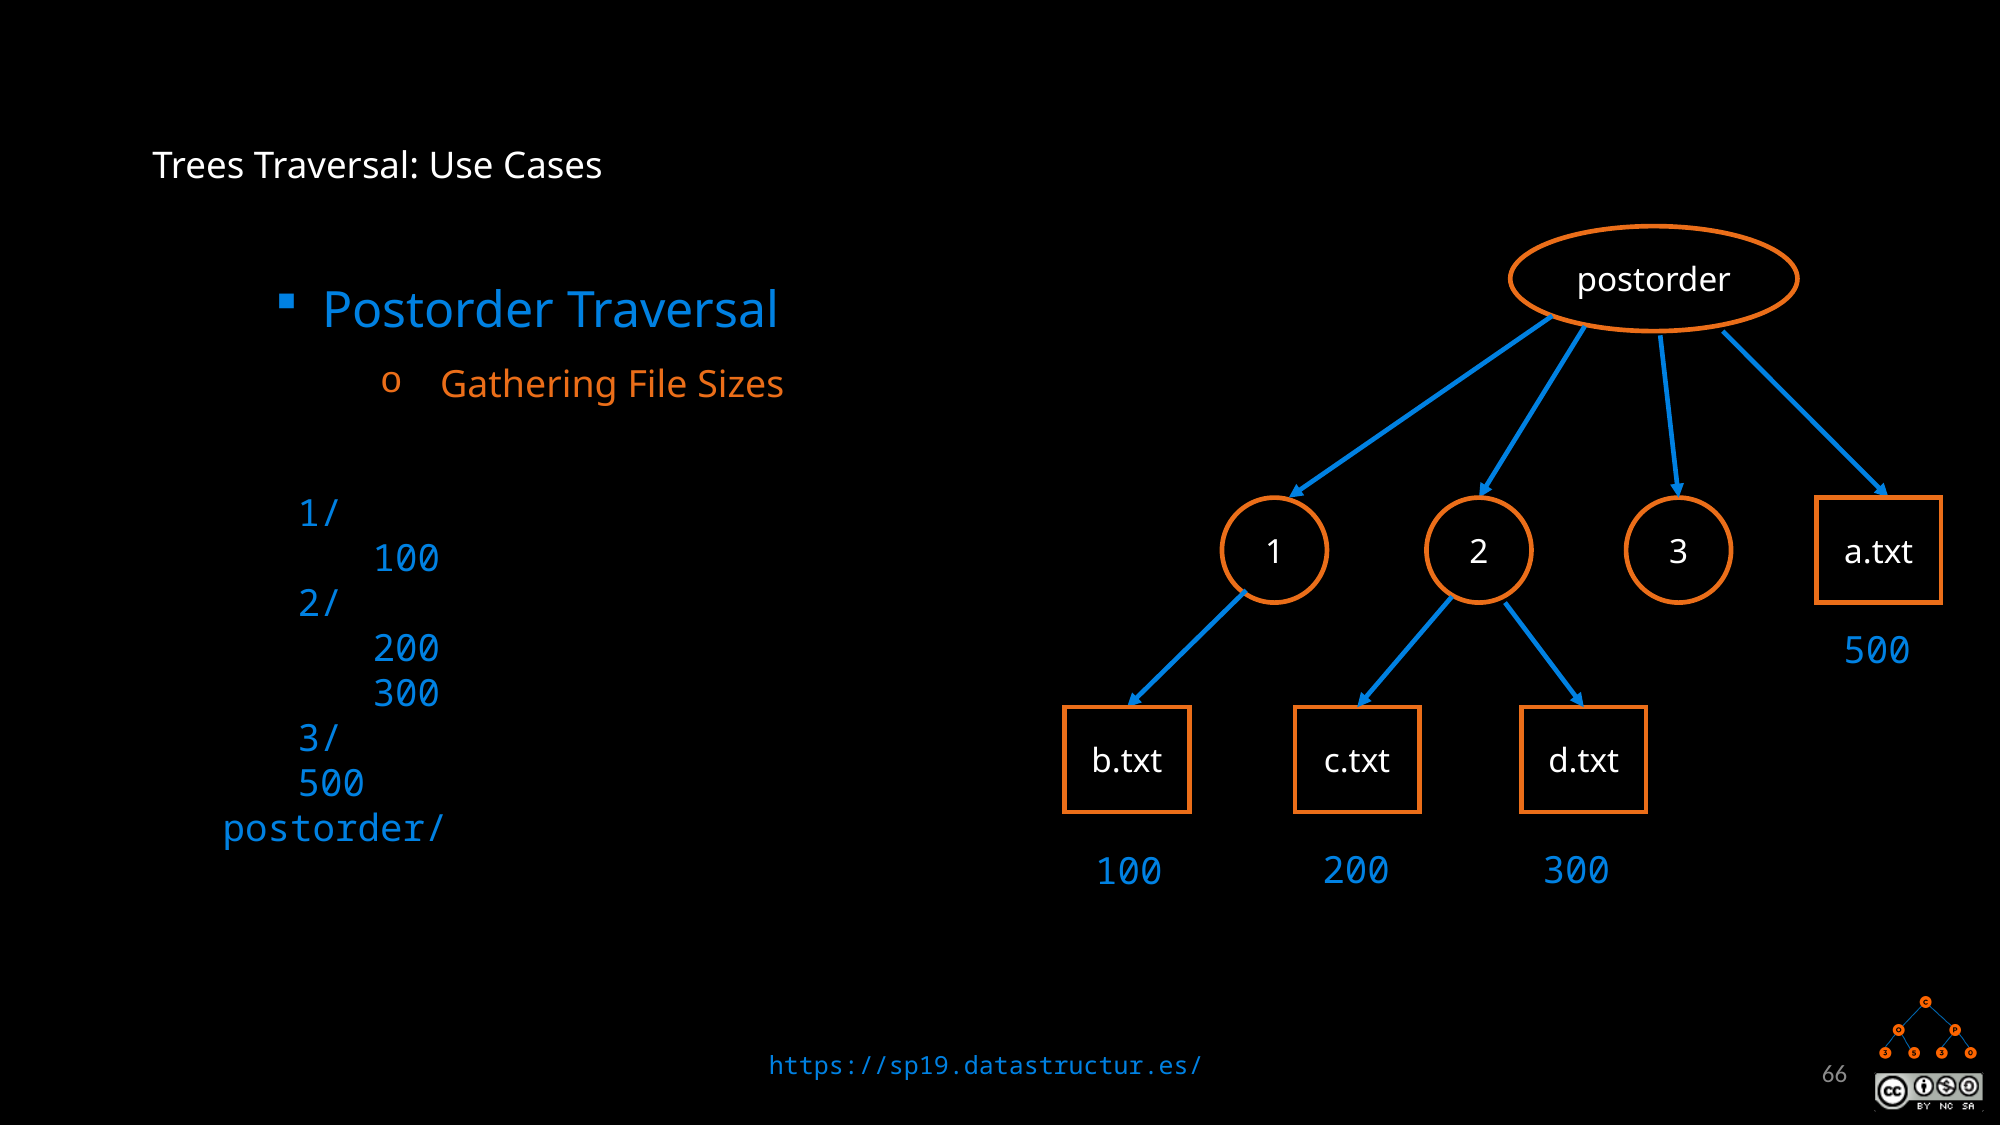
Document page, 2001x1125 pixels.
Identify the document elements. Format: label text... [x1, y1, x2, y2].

text_box 1/ 100 2/ 200 300 3/ 500 postorder/ [207, 481, 724, 901]
text_box c.txt [1294, 706, 1420, 813]
text_box 1 [1220, 496, 1329, 604]
text_box 200 [1307, 838, 1420, 898]
text_box a.txt [1816, 497, 1942, 604]
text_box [1357, 596, 1452, 708]
text_box 500 [1828, 618, 1941, 679]
text_box https://sp19.datastructur.es/ [754, 1042, 1219, 1092]
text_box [1859, 988, 1998, 1112]
text_box 2 [1425, 498, 1533, 604]
text_box 3 [1625, 496, 1733, 604]
text_box b.txt [1064, 706, 1190, 813]
text_box postorder [1509, 225, 1799, 333]
slide_number 66 [1412, 1042, 1859, 1103]
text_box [1722, 331, 1889, 498]
text_box Postorder Traversal Gathering File Sizes [260, 240, 1065, 623]
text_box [1504, 602, 1584, 708]
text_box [1288, 315, 1553, 498]
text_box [1126, 590, 1247, 708]
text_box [1479, 326, 1585, 498]
text_box d.txt [1521, 706, 1647, 813]
text_box 100 [1080, 839, 1597, 900]
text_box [1660, 335, 1679, 498]
title Trees Traversal: Use Cases [137, 59, 1863, 278]
text_box 300 [1527, 838, 1640, 898]
